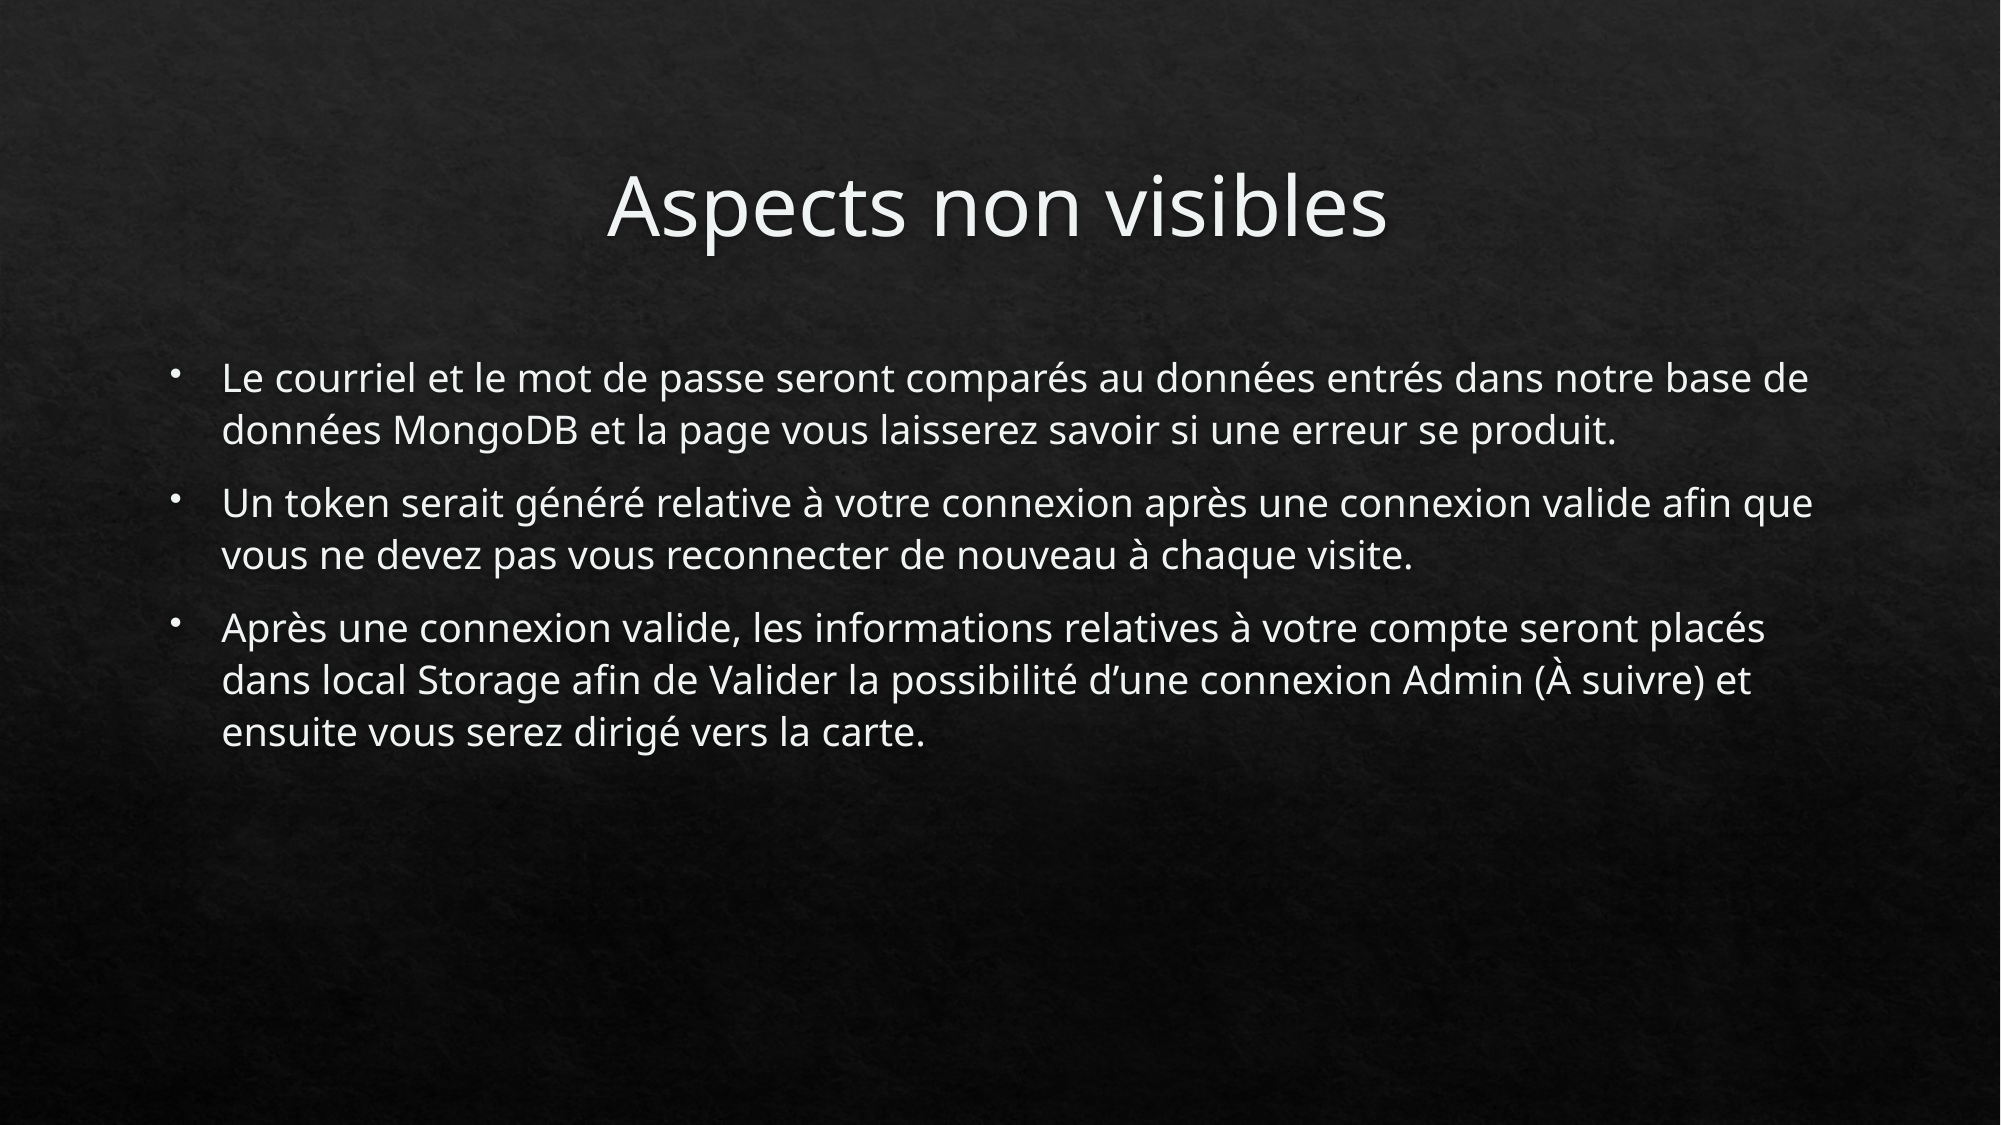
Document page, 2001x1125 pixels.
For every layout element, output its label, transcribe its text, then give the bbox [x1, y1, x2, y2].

list Le courriel et le mot de passe seront comparés au données entrés dans notre base de données MongoDB et la page vous laisserez savoir si une erreur se produit. Un token serait généré relative à votre connexion après une connexion valide afin que vous ne devez pas vous reconnecter de nouveau à chaque visite. Après une connexion valide, les informations relatives à votre compte seront placés dans local Storage afin de Valider la possibilité d’une connexion Admin (À suivre) et ensuite vous serez dirigé vers la carte. [149, 340, 1849, 950]
title Aspects non visibles [149, 99, 1849, 307]
